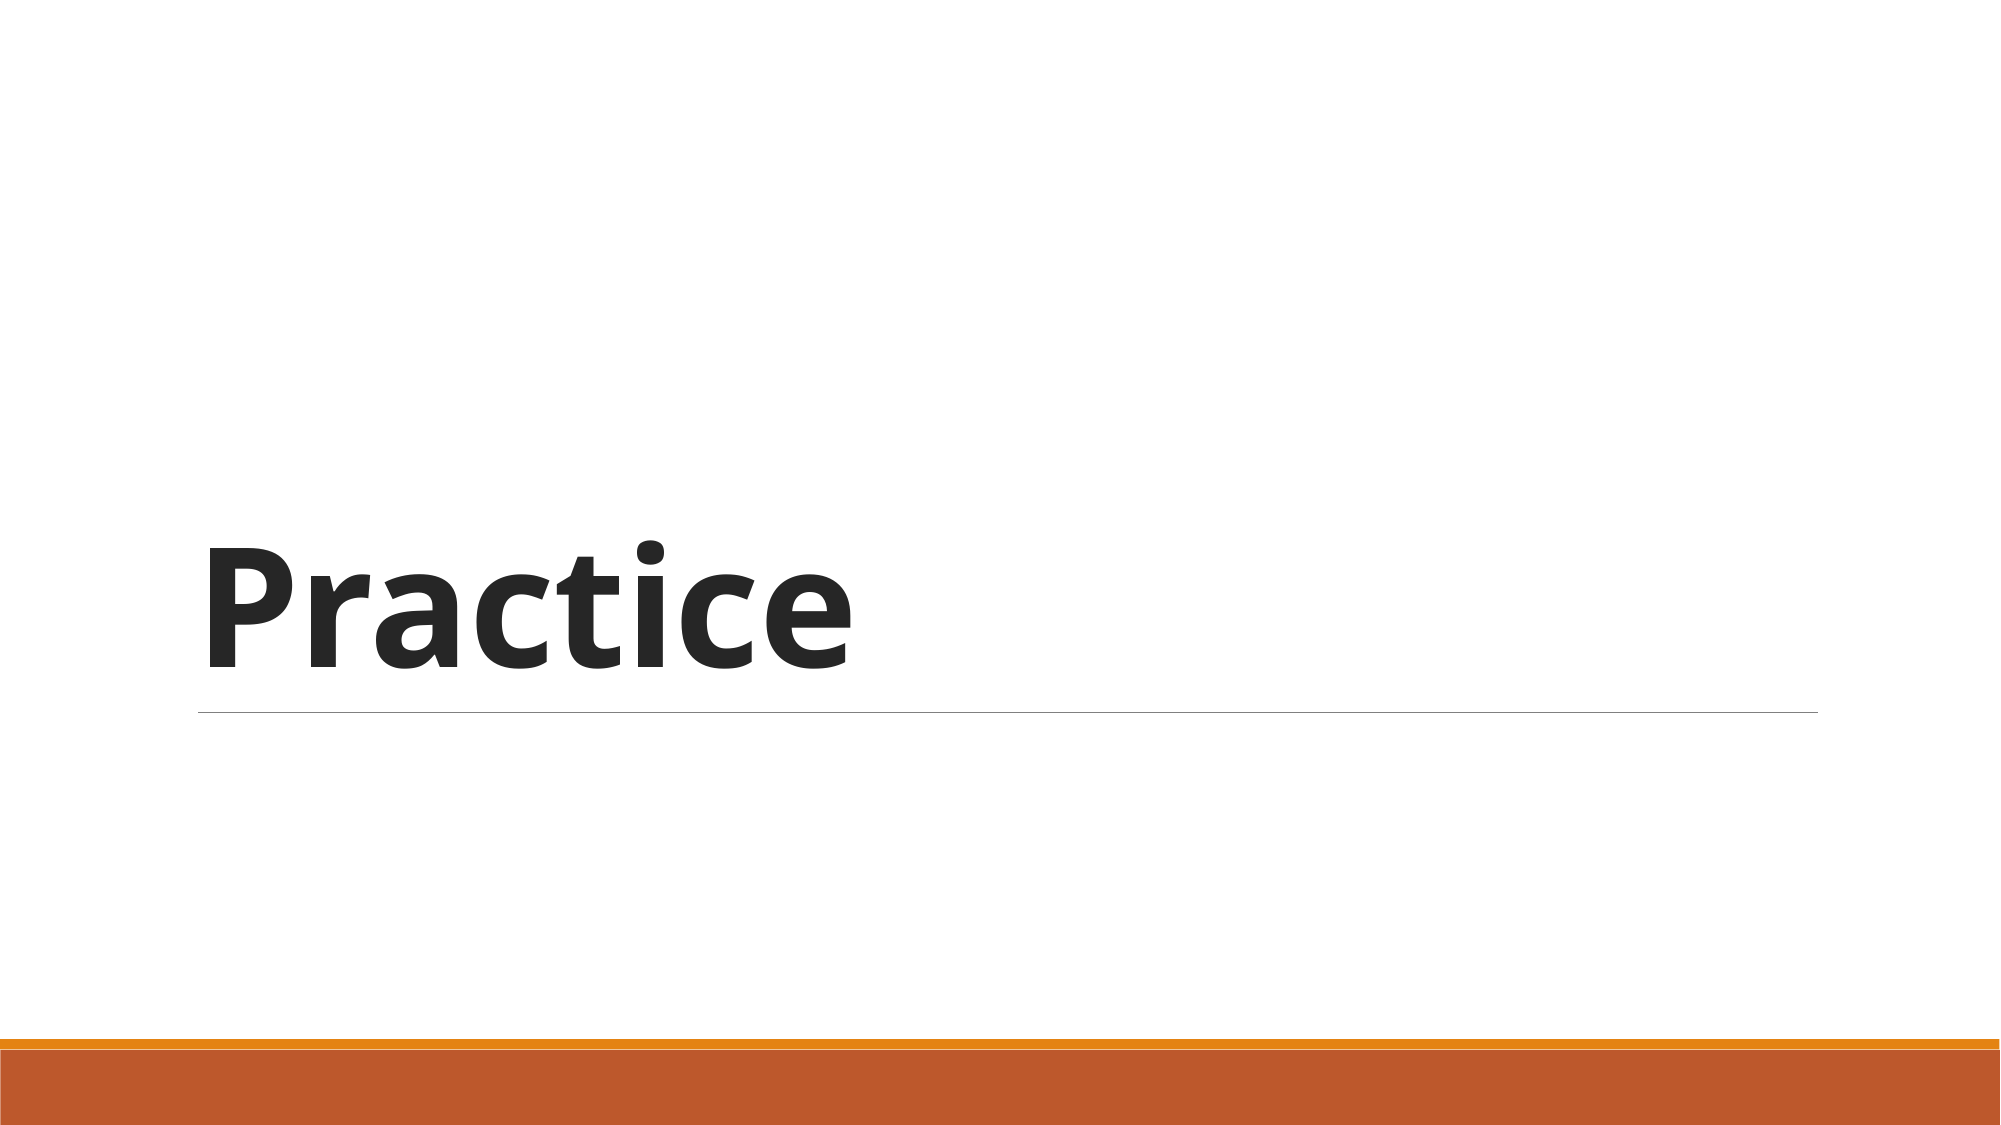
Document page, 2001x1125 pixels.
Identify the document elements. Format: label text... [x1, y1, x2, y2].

title Practice [180, 124, 1830, 710]
